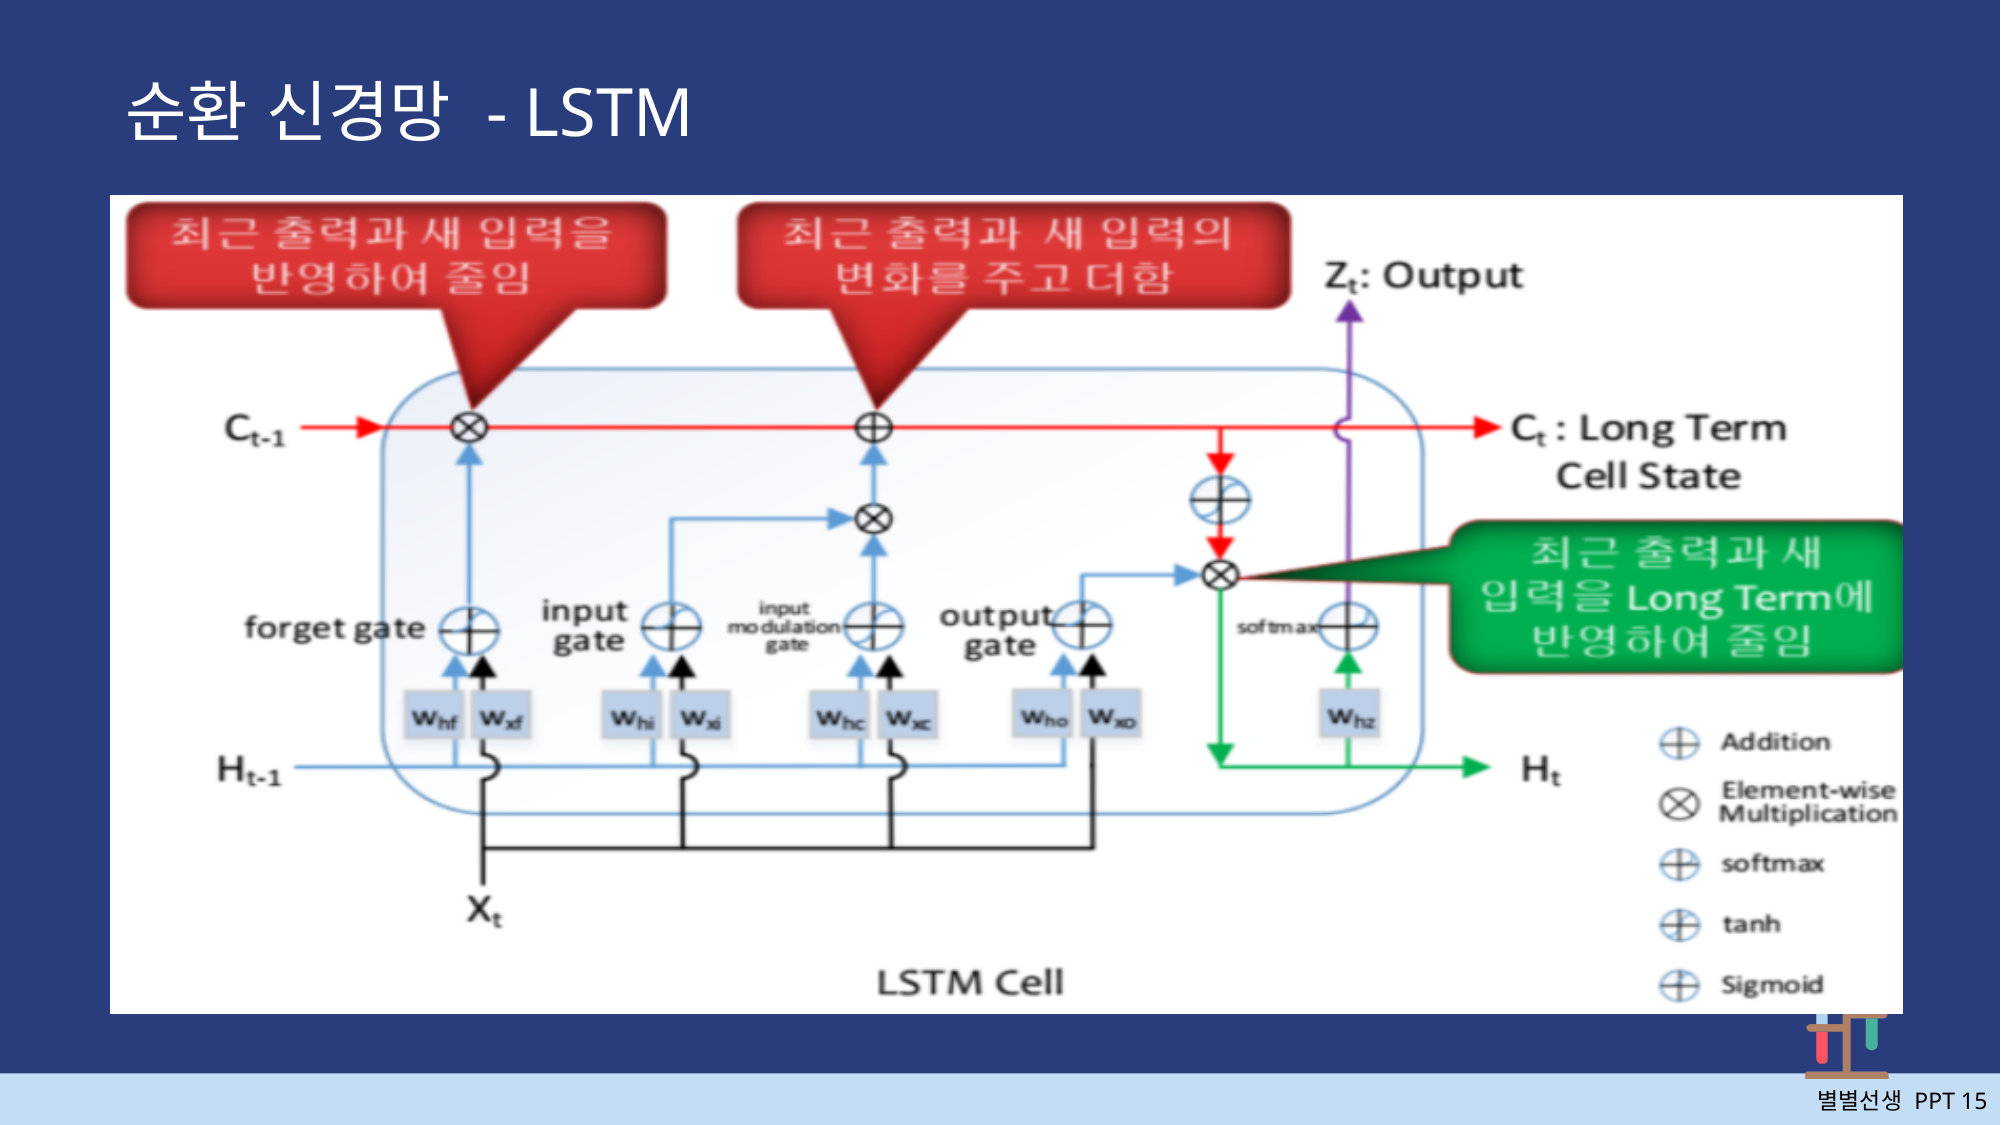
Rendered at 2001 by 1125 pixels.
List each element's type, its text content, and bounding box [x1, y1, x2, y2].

picture [110, 195, 1903, 1079]
text_box [0, 1072, 2000, 1125]
text_box 별별선생 PPT 15 [1802, 1078, 2000, 1122]
text_box 순환 신경망 - LSTM [110, 62, 710, 158]
